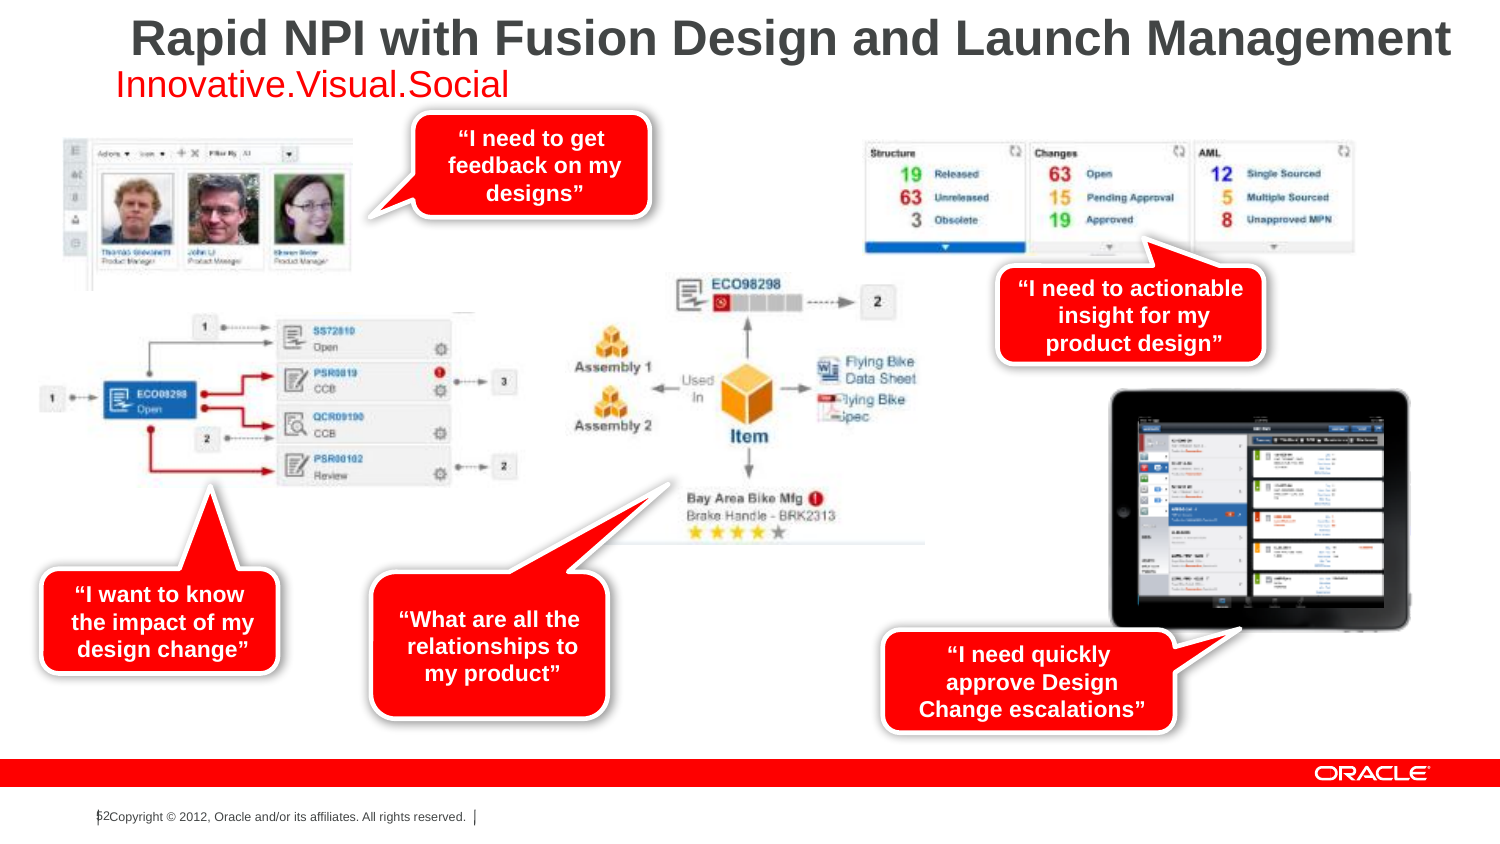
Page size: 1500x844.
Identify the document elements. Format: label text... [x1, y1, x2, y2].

text_box “I need to actionable insight for my product design” [997, 265, 1265, 365]
picture [38, 312, 527, 488]
title Rapid NPI with Fusion Design and Launch Management [130, 0, 1481, 67]
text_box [1105, 387, 1417, 637]
picture [62, 137, 353, 291]
picture [0, 759, 1500, 787]
text_box Innovative.Visual.Social [90, 52, 580, 113]
text_box “I need to get feedback on my designs” [369, 112, 650, 218]
picture [862, 138, 1357, 256]
text_box “What are all the relationships to my product” [370, 543, 608, 719]
text_box “I want to know the impact of my design change” [41, 496, 279, 674]
text_box “I need quickly approve Design Change escalations” [882, 629, 1215, 733]
picture [565, 272, 926, 545]
